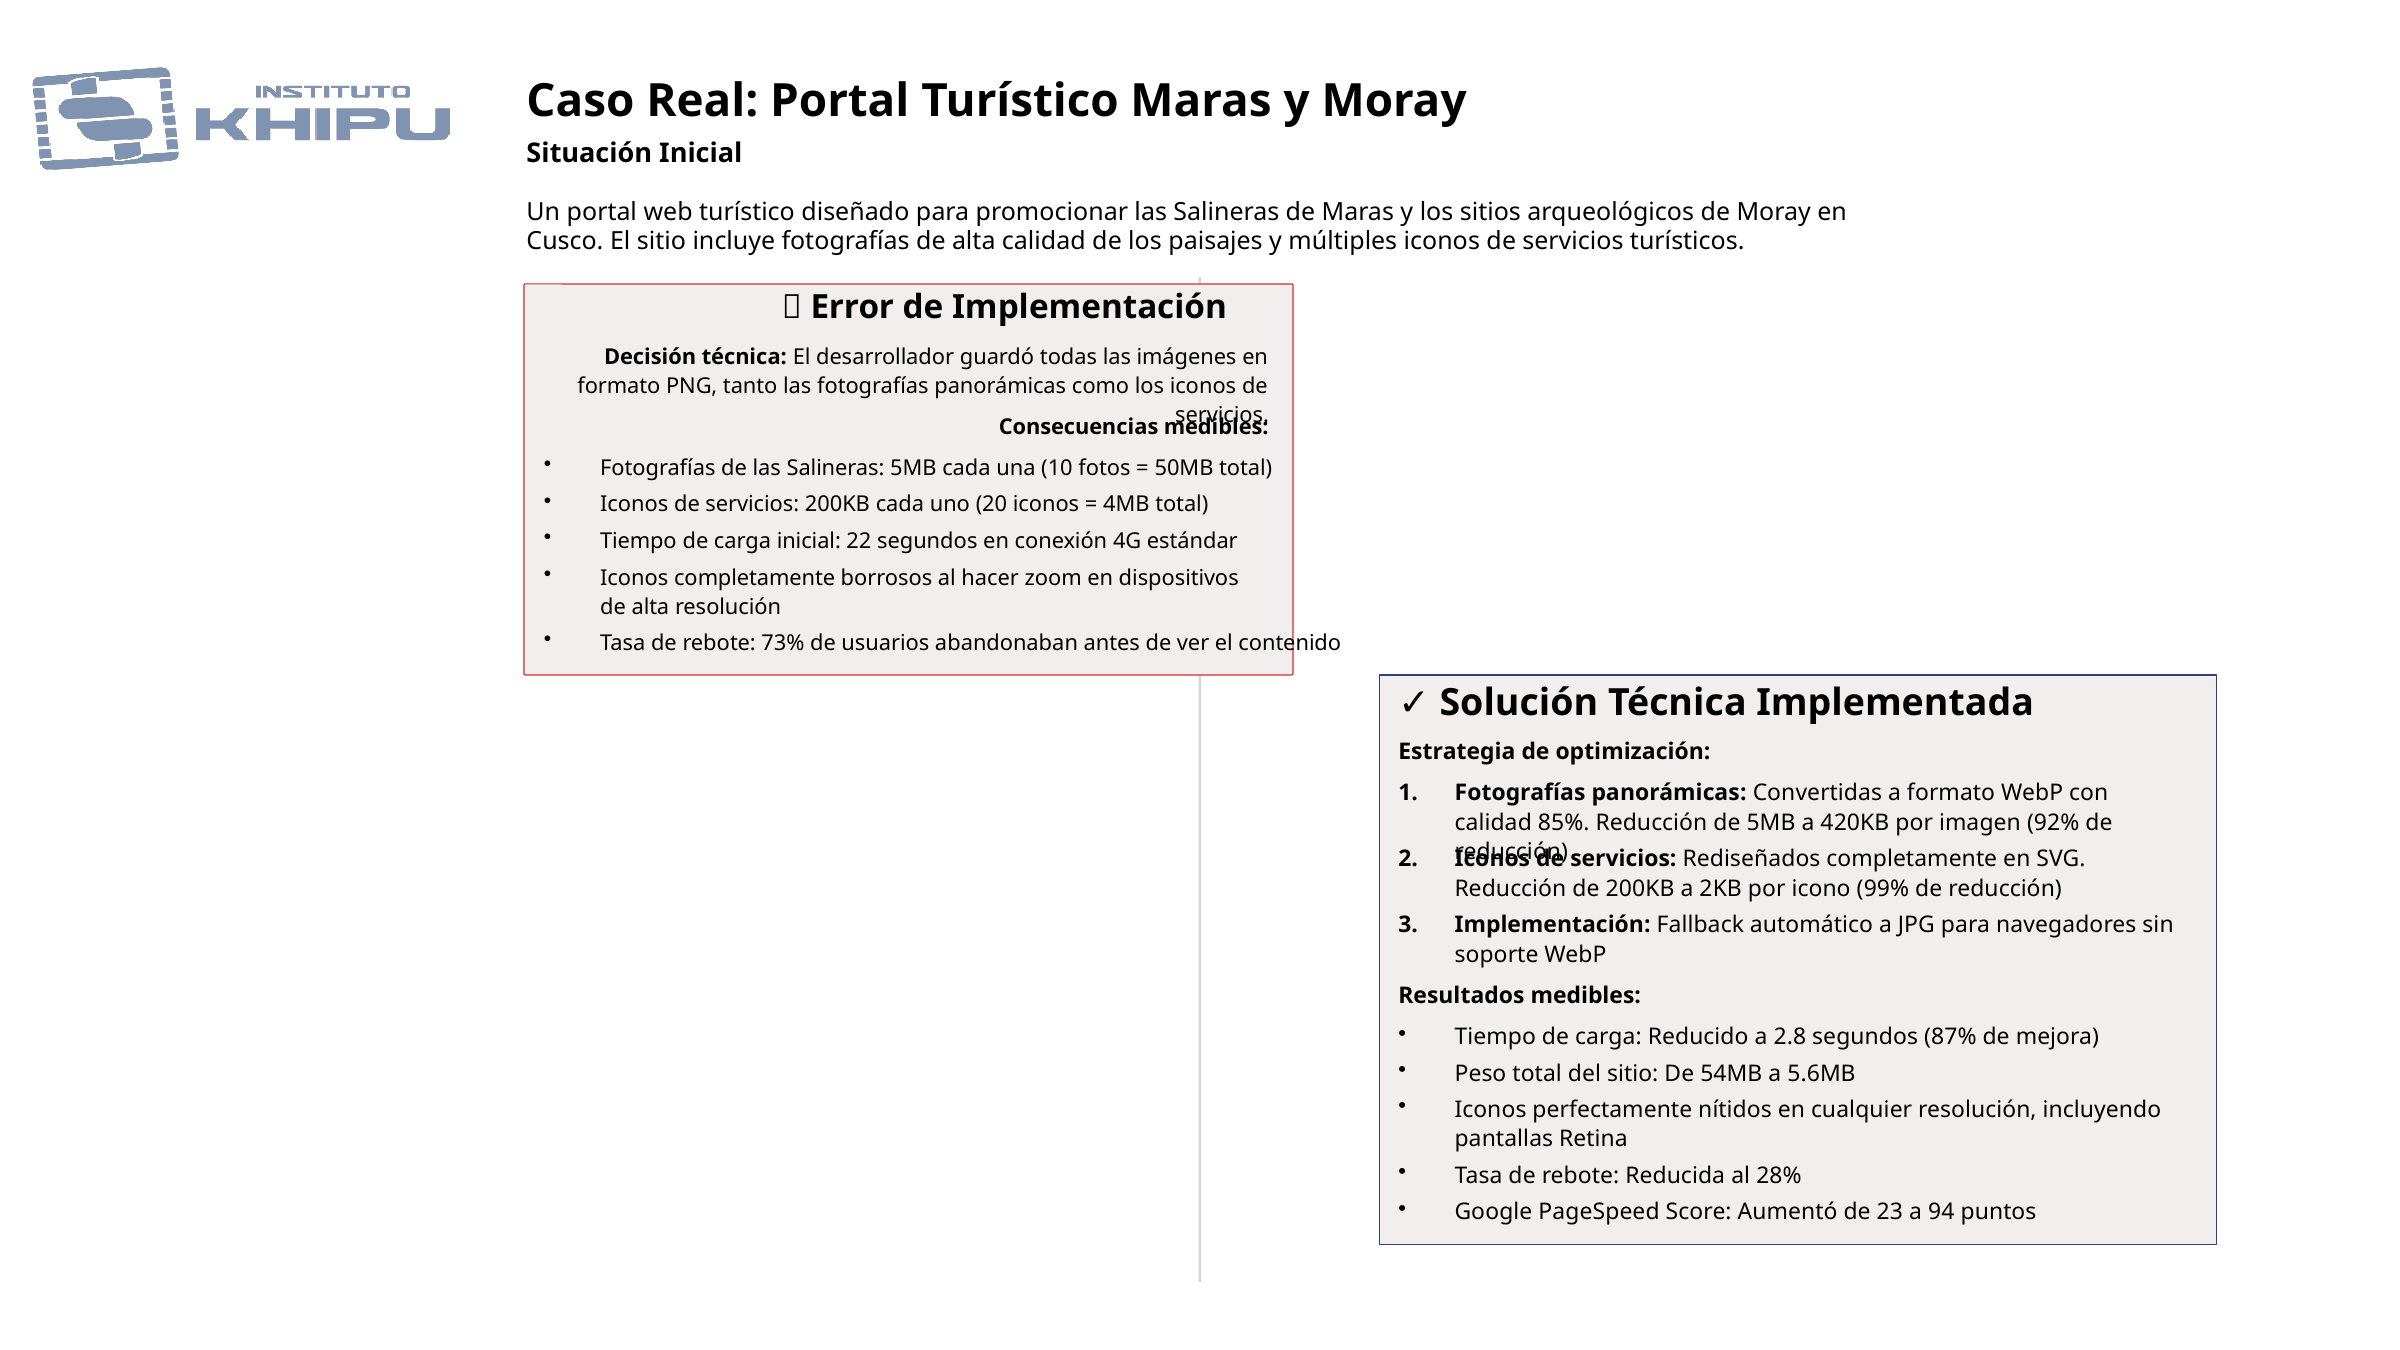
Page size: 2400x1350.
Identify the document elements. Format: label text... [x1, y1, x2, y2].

text_box Tiempo de carga: Reducido a 2.8 segundos (87% de mejora) [1398, 1020, 2188, 1050]
text_box [1198, 675, 1202, 1283]
text_box Estrategia de optimización: [1398, 735, 2188, 765]
text_box Fotografías de las Salineras: 5MB cada una (10 fotos = 50MB total) [543, 450, 1269, 480]
text_box Google PageSpeed Score: Aumentó de 23 a 94 puntos [1398, 1195, 2188, 1225]
text_box Tasa de rebote: Reducida al 28% [1398, 1158, 2188, 1189]
text_box Consecuencias medibles: [543, 409, 1269, 439]
text_box Iconos de servicios: 200KB cada uno (20 iconos = 4MB total) [543, 486, 1269, 517]
text_box Iconos de servicios: Rediseñados completamente en SVG. Reducción de 200KB a 2KB por icono (99% de reducción) [1398, 842, 2188, 902]
text_box Tiempo de carga inicial: 22 segundos en conexión 4G estándar [543, 523, 1269, 553]
text_box Implementación: Fallback automático a JPG para navegadores sin soporte WebP [1398, 908, 2188, 968]
text_box ❌ Error de Implementación [837, 297, 1228, 328]
text_box Peso total del sitio: De 54MB a 5.6MB [1398, 1056, 2188, 1087]
text_box Caso Real: Portal Turístico Maras y Moray [526, 67, 1521, 127]
text_box [1379, 674, 2217, 1245]
text_box Situación Inicial [526, 133, 806, 169]
text_box Iconos completamente borrosos al hacer zoom en dispositivos de alta resolución [543, 560, 1269, 619]
text_box Fotografías panorámicas: Convertidas a formato WebP con calidad 85%. Reducción de 5MB a 420KB por imagen (92% de reducción) [1398, 776, 2188, 836]
text_box Tasa de rebote: 73% de usuarios abandonaban antes de ver el contenido [543, 625, 1269, 655]
text_box Un portal web turístico diseñado para promocionar las Salineras de Maras y los sitios arqueológicos de Moray en Cusco. El sitio incluye fotografías de alta calidad de los paisajes y múltiples iconos de servicios turísticos. [526, 196, 1874, 257]
text_box [523, 283, 1294, 675]
text_box Decisión técnica: El desarrollador guardó todas las imágenes en formato PNG, tanto las fotografías panorámicas como los iconos de servicios. [543, 339, 1269, 398]
picture [32, 67, 450, 170]
text_box Resultados medibles: [1398, 979, 2188, 1009]
text_box ✓ Solución Técnica Implementada [1398, 694, 1912, 724]
text_box Iconos perfectamente nítidos en cualquier resolución, incluyendo pantallas Retina [1398, 1092, 2188, 1153]
